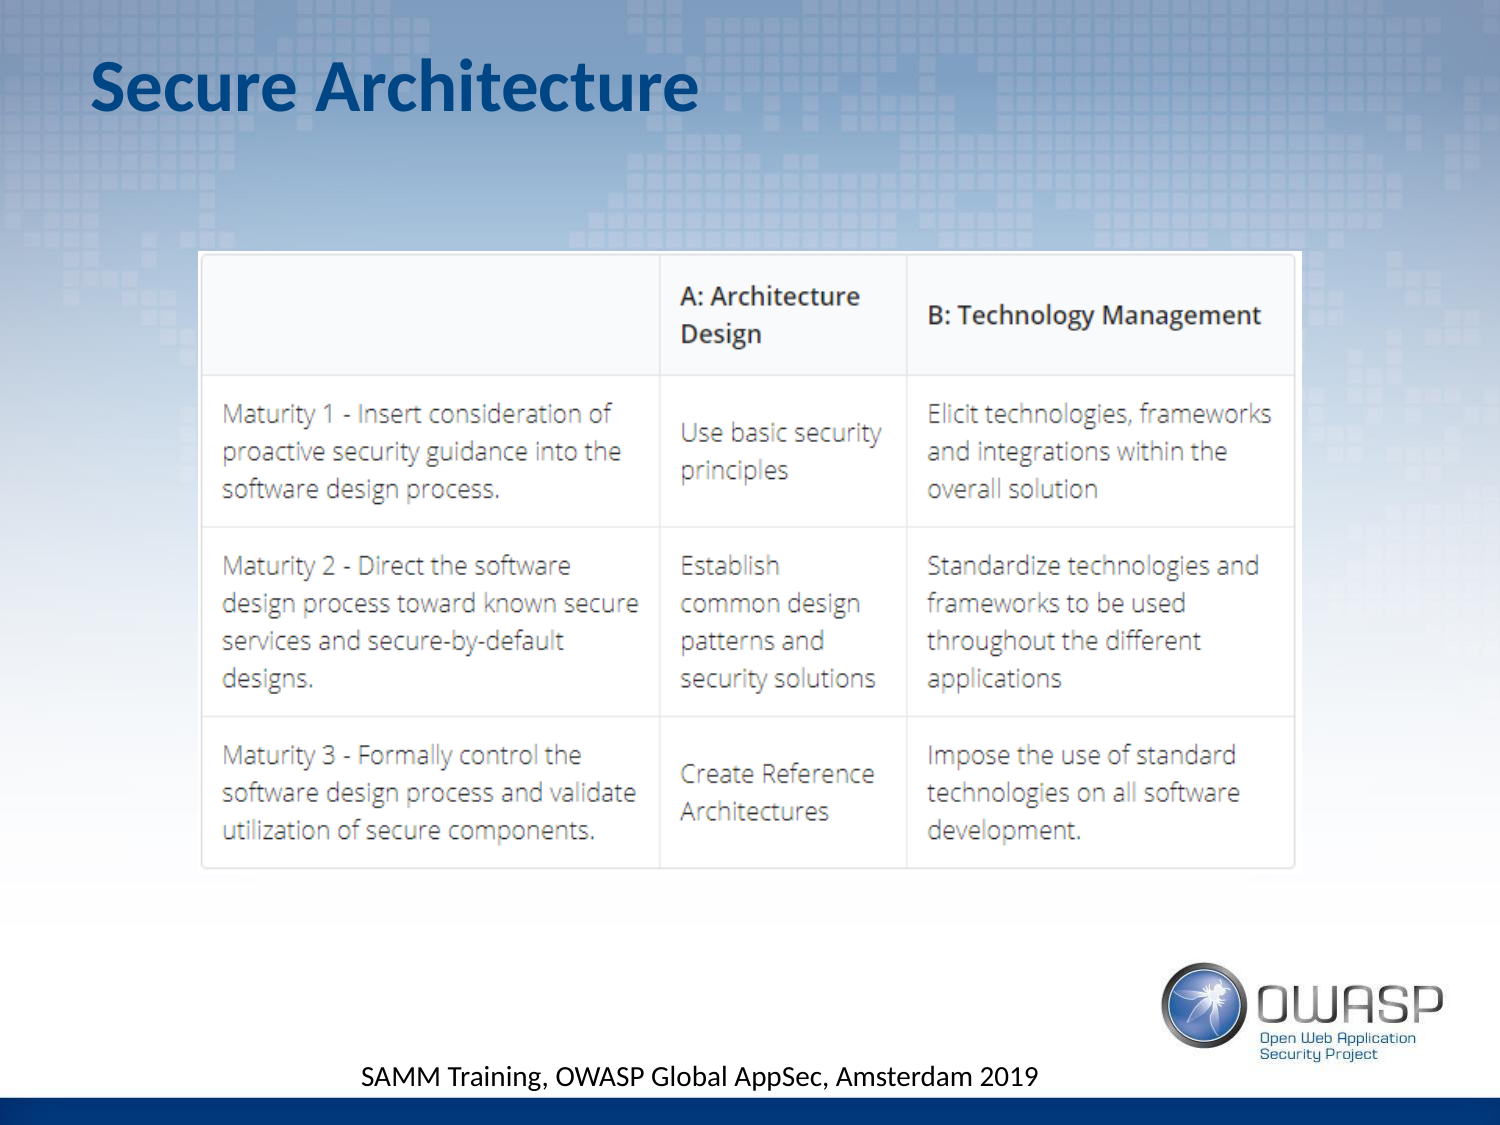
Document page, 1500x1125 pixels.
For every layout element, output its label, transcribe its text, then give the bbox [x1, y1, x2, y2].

footer SAMM Training, OWASP Global AppSec, Amsterdam 2019 [258, 1042, 1142, 1103]
title Secure Architecture [75, 45, 1425, 119]
picture [0, 0, 1500, 1125]
